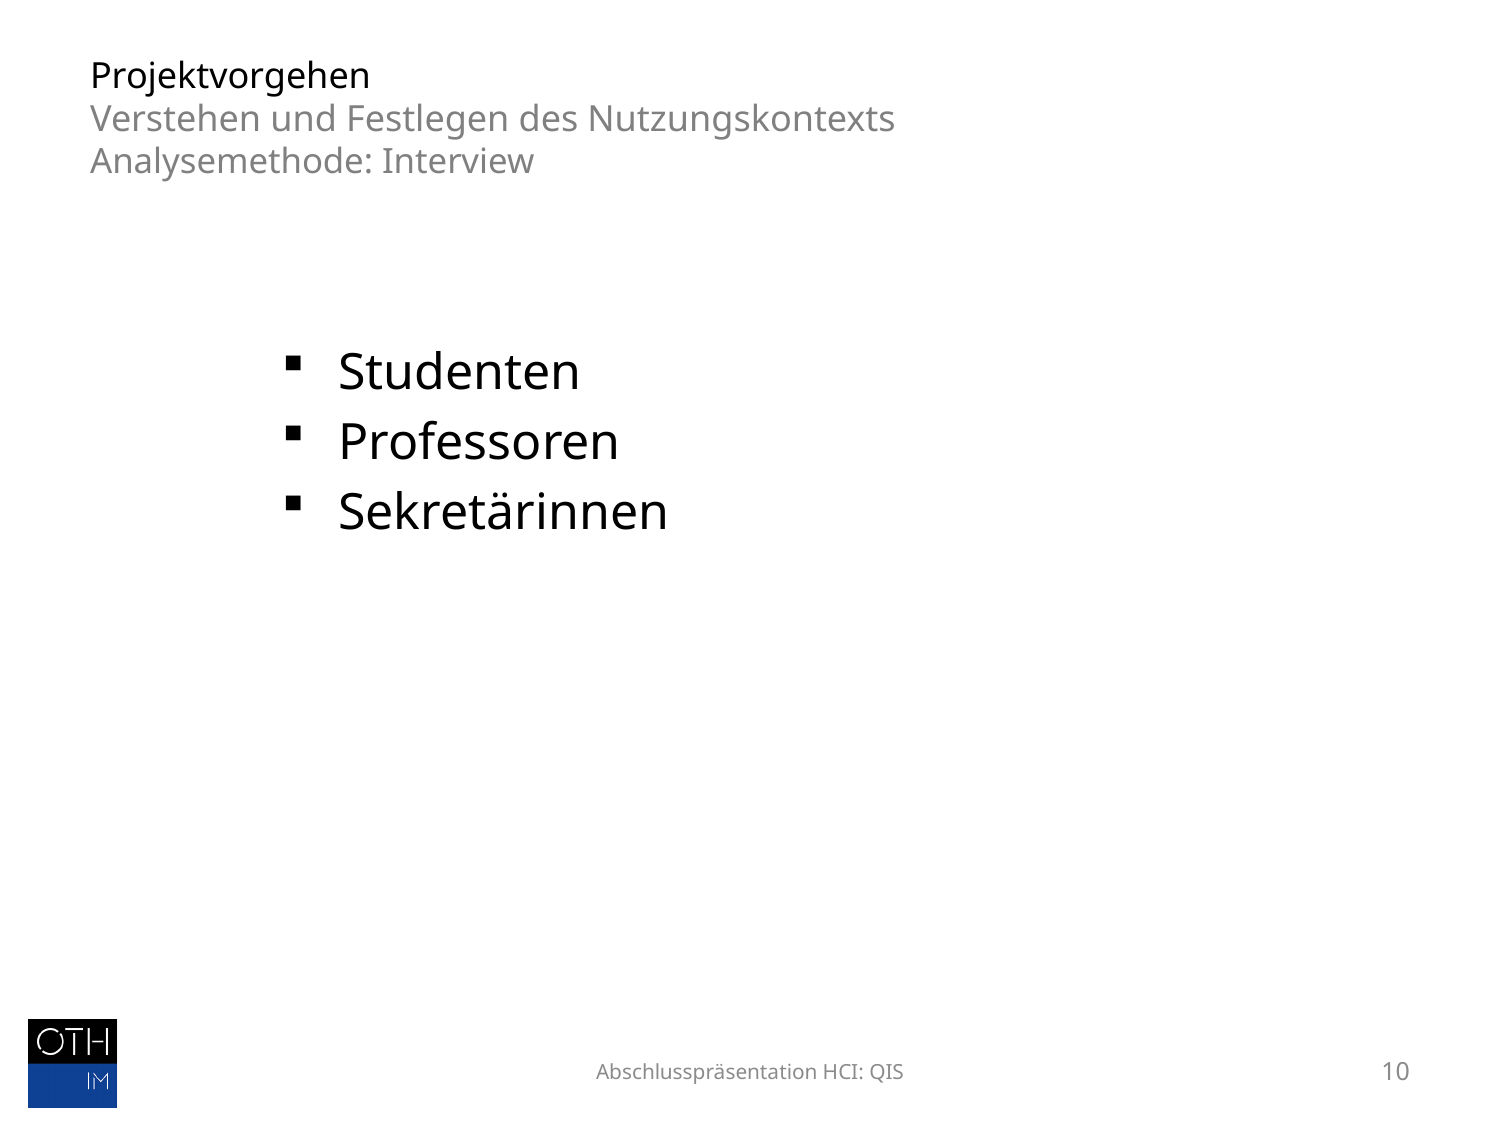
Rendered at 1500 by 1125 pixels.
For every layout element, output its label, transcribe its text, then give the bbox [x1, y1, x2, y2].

slide_number 10 [1074, 1042, 1425, 1103]
picture [28, 1019, 119, 1108]
list Studenten Professoren Sekretärinnen [266, 332, 1289, 967]
title Projektvorgehen Verstehen und Festlegen des Nutzungskontexts Analysemethode: Interview [75, 45, 1425, 233]
footer Abschlusspräsentation HCI: QIS [512, 1042, 988, 1103]
